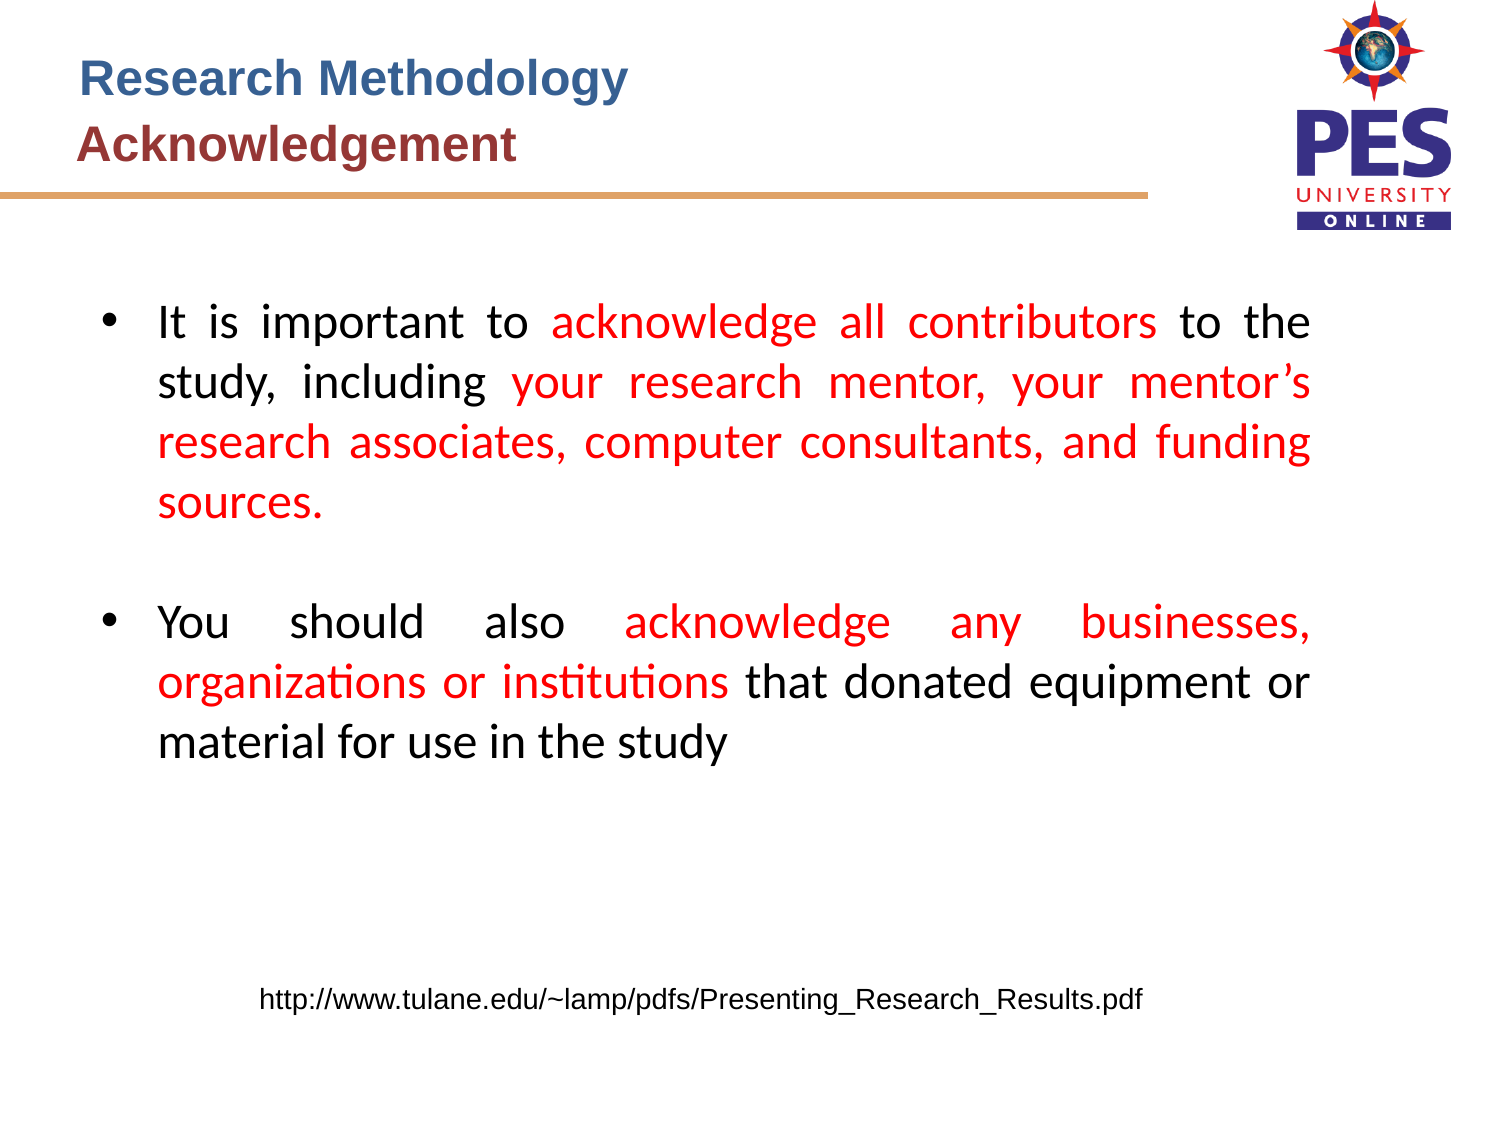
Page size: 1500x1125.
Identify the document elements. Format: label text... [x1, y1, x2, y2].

text_box It is important to acknowledge all contributors to the study, including your research mentor, your mentor’s research associates, computer consultants, and funding sources. You should also acknowledge any businesses, organizations or institutions that donated equipment or material for use in the study [86, 281, 1327, 777]
picture [1297, 0, 1452, 230]
text_box http://www.tulane.edu/~lamp/pdfs/Presenting_Research_Results.pdf [244, 972, 1430, 1023]
text_box Research Methodology [64, 38, 1292, 114]
text_box Acknowledgement [60, 103, 1292, 179]
